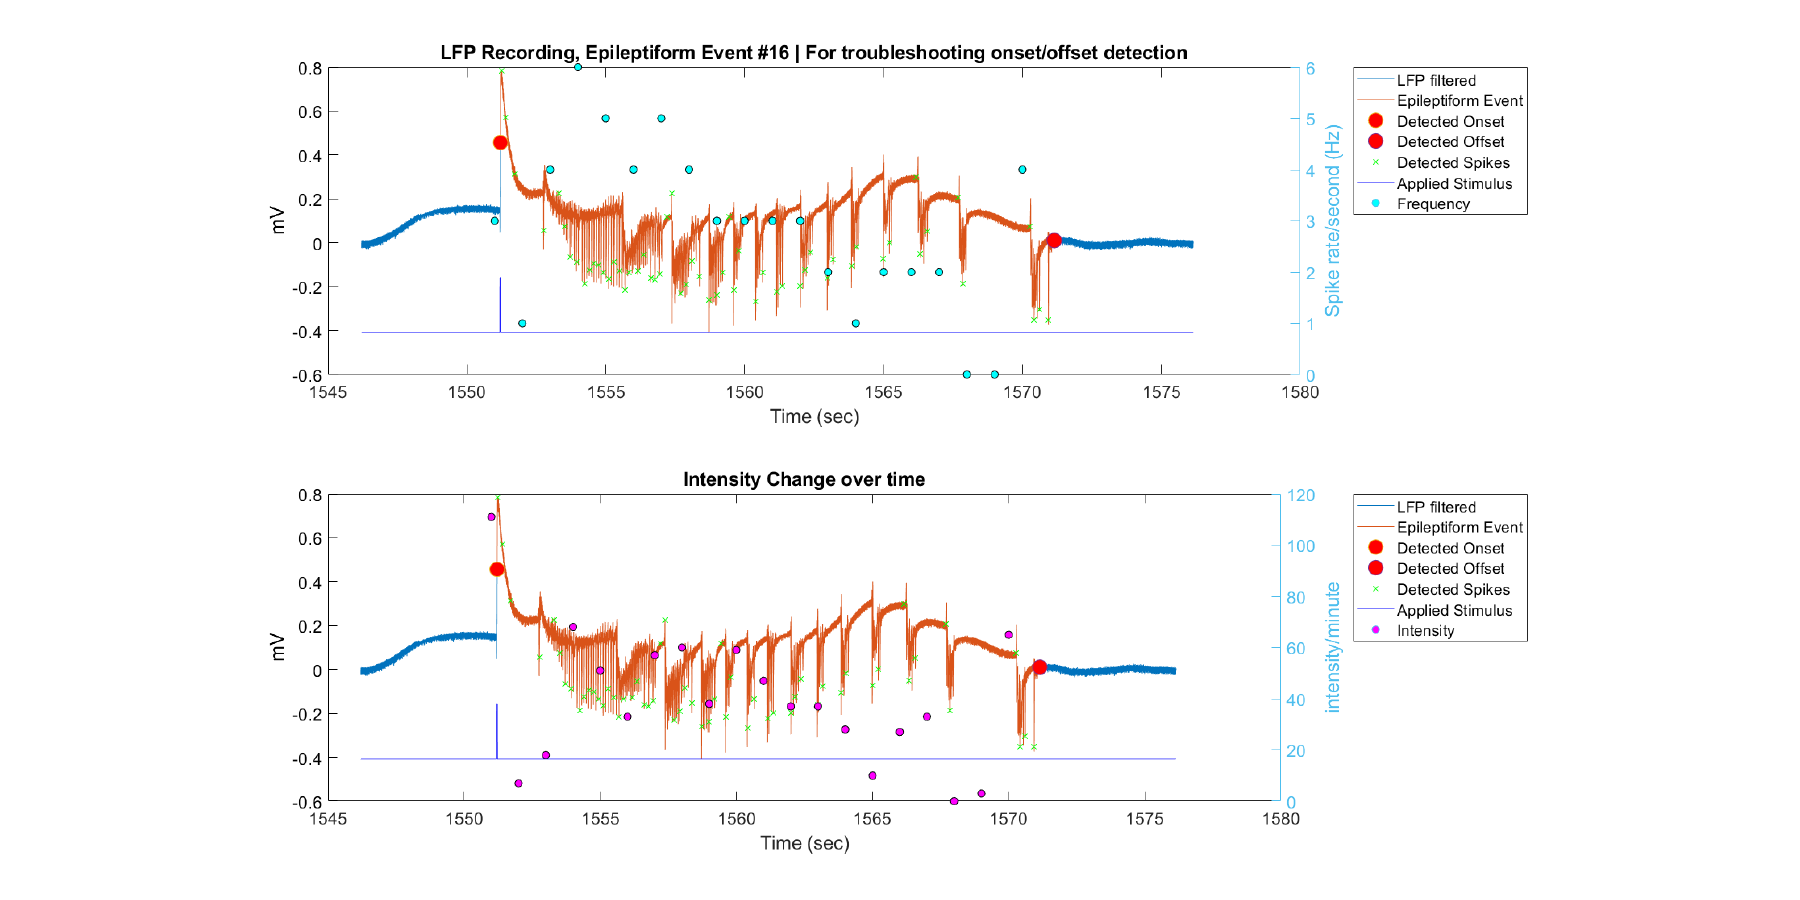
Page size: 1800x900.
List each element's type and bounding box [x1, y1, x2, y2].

picture [126, 0, 1674, 900]
